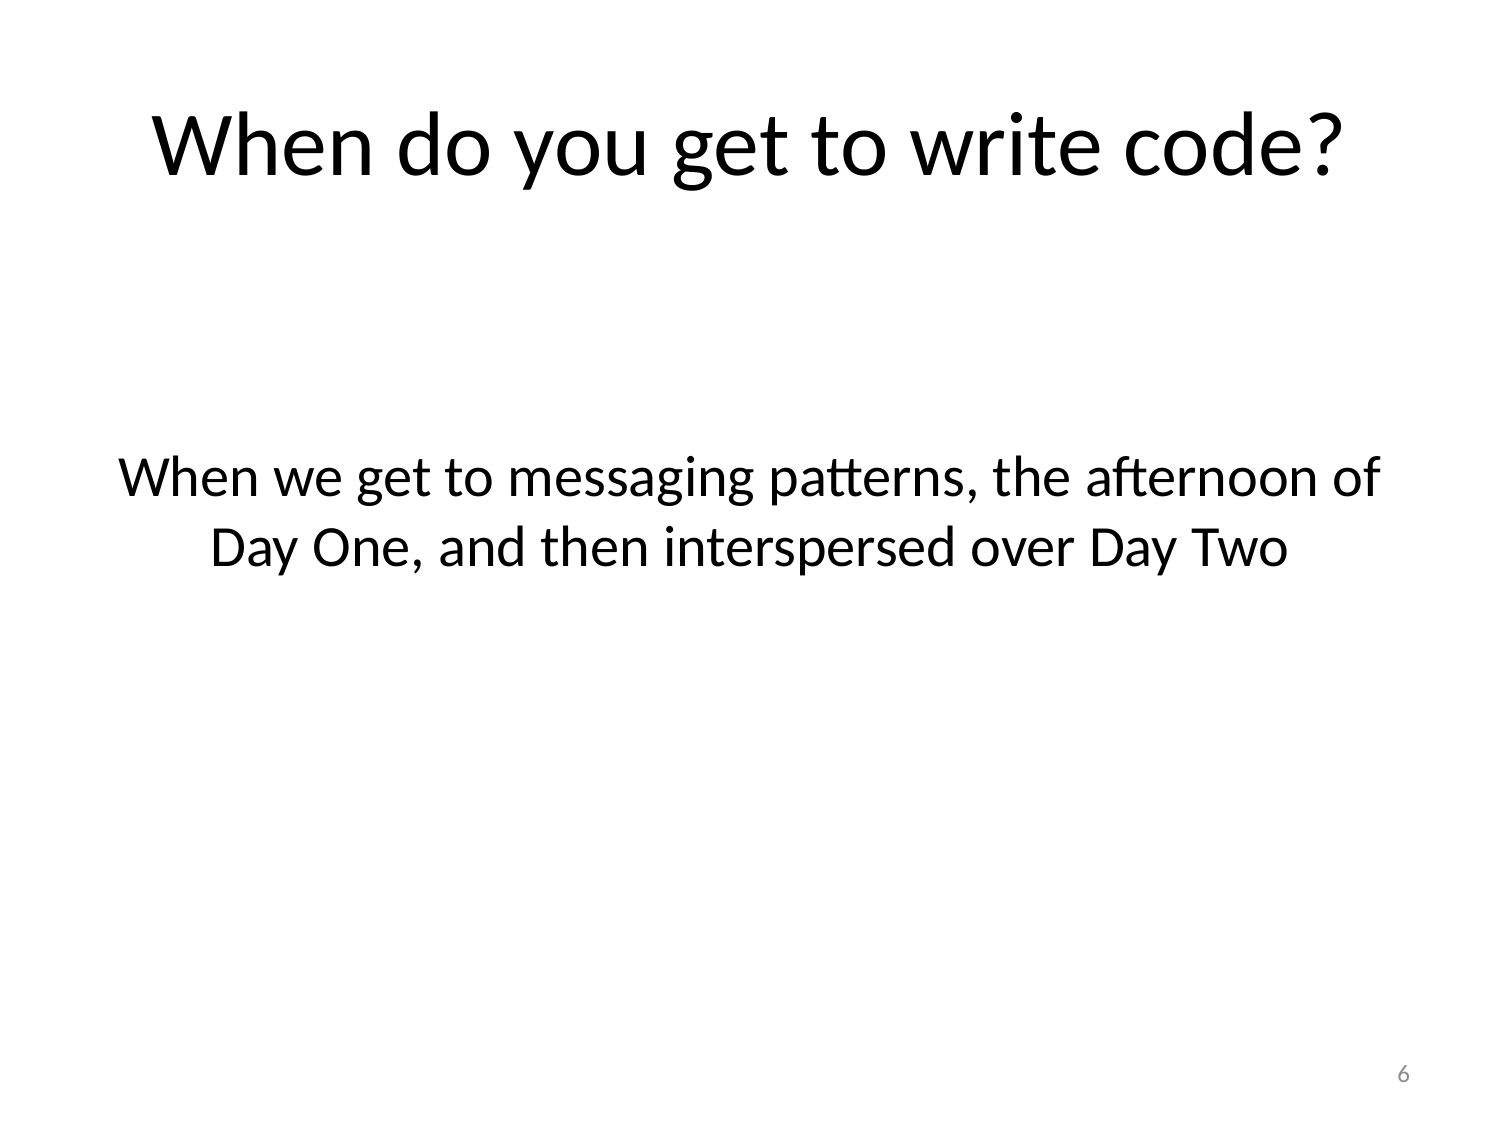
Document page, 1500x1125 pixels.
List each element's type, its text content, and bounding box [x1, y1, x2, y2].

title When do you get to write code? [75, 45, 1425, 233]
list When we get to messaging patterns, the afternoon of Day One, and then interspersed over Day Two [75, 430, 1425, 657]
slide_number 6 [1074, 1042, 1425, 1103]
